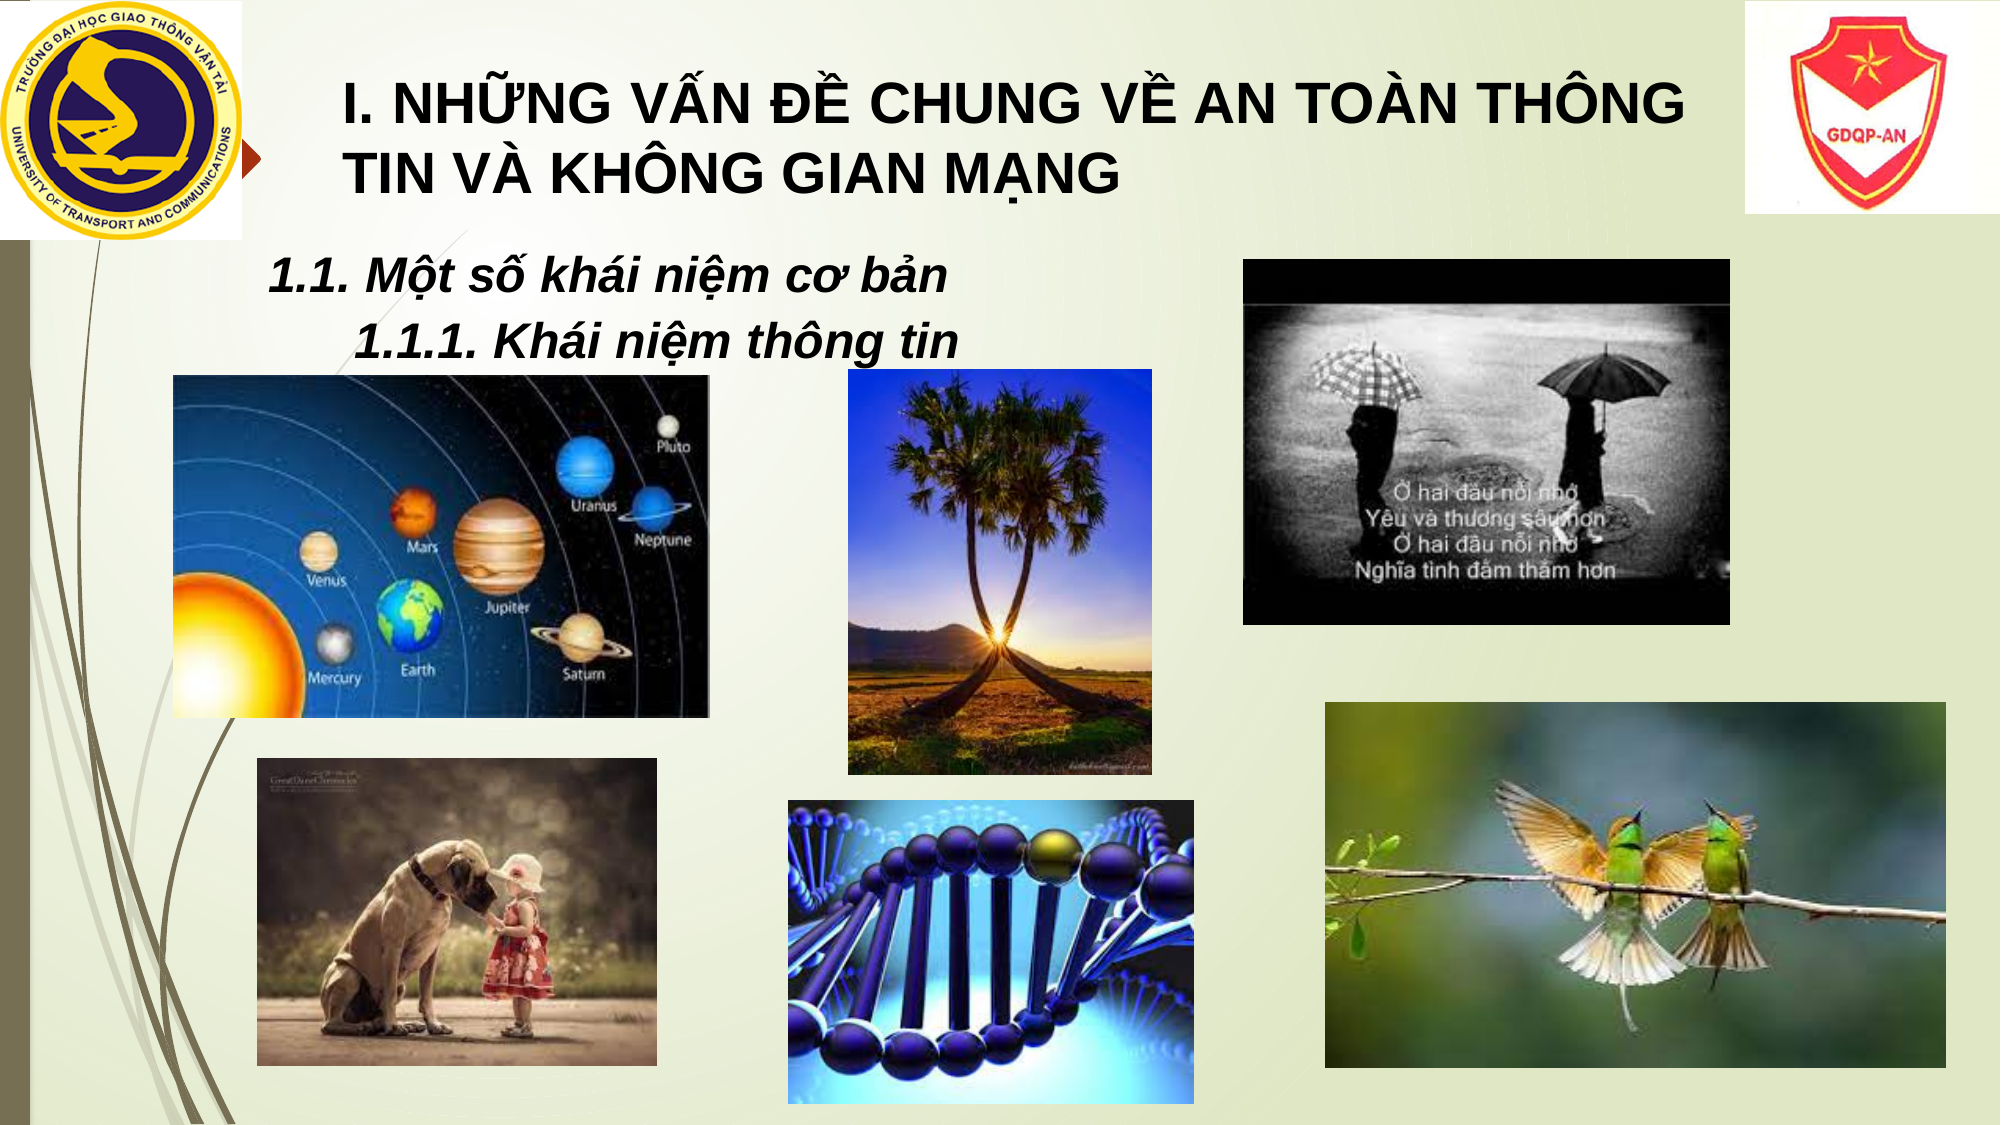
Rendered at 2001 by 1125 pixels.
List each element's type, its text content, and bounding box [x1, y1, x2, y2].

picture [788, 800, 1194, 1104]
picture [256, 757, 658, 1067]
picture [1745, 1, 2000, 215]
text_box I. NHỮNG VẤN ĐỀ CHUNG VỀ AN TOÀN THÔNG TIN VÀ KHÔNG GIAN MẠNG [327, 57, 1703, 213]
picture [1243, 259, 1731, 625]
text_box 1.1. Một số khái niệm cơ bản [253, 231, 1061, 311]
text_box 1.1.1. Khái niệm thông tin [339, 297, 1061, 377]
picture [173, 375, 711, 718]
picture [1325, 701, 1946, 1068]
picture [848, 369, 1152, 775]
picture [0, 1, 242, 240]
